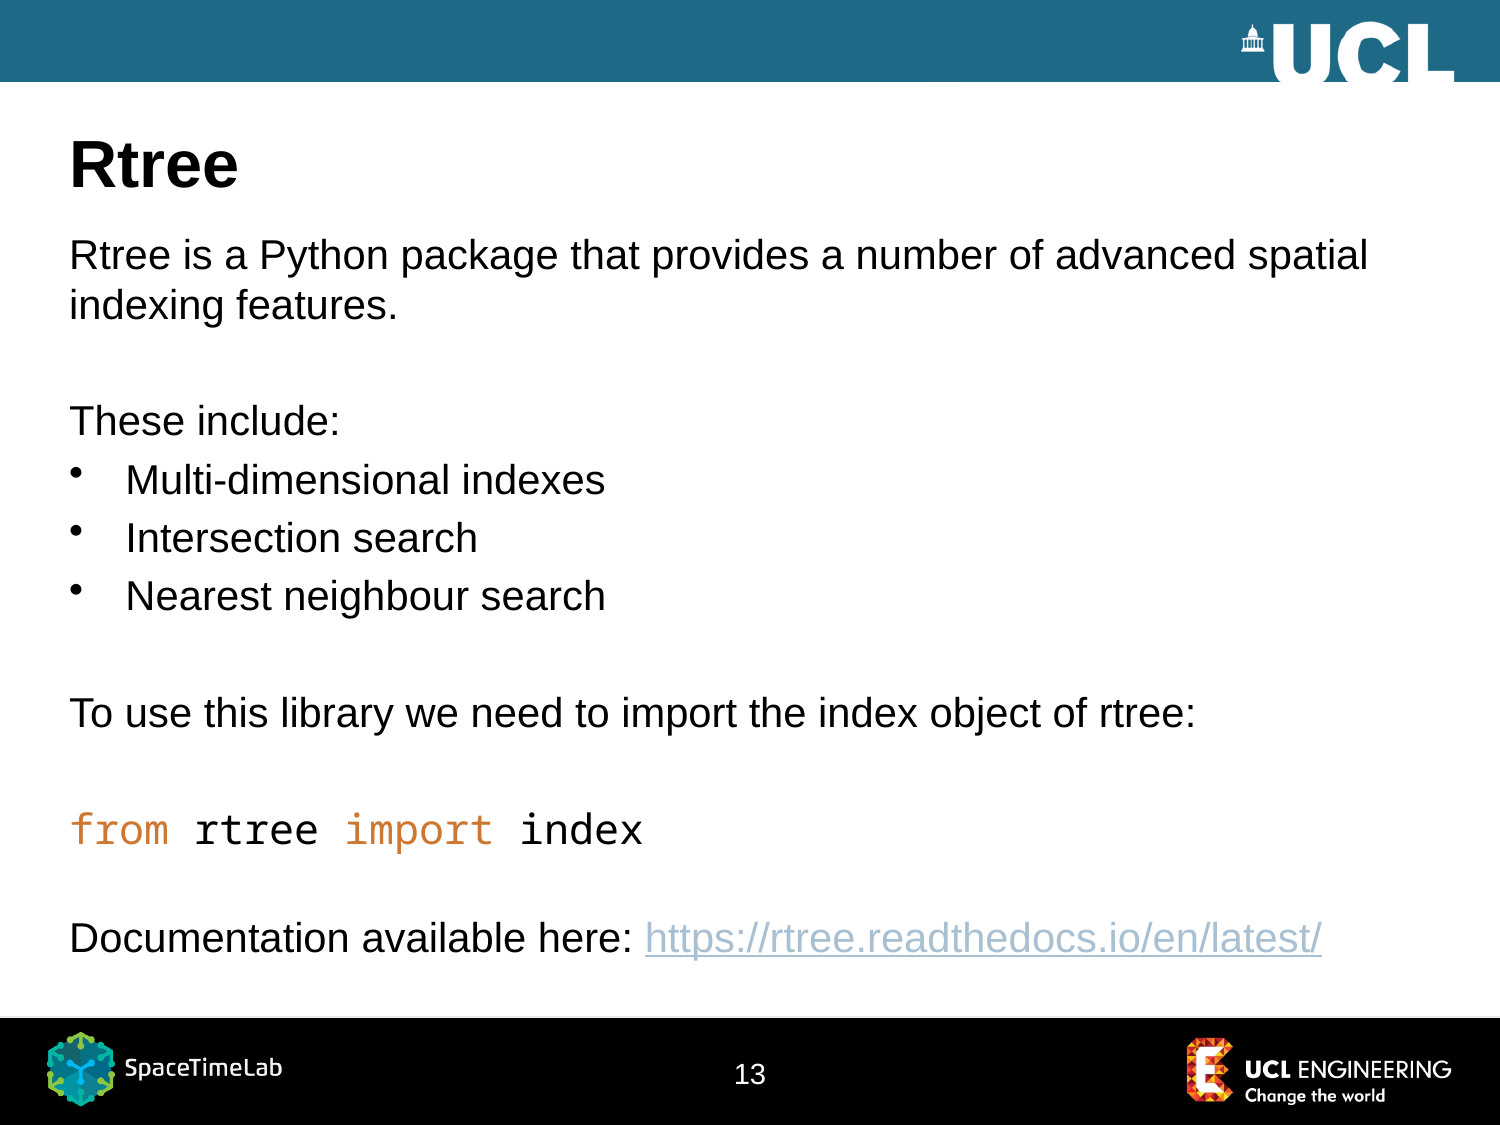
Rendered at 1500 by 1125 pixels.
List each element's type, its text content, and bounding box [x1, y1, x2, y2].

title Rtree [54, 113, 1447, 197]
footer 13 [496, 1042, 1004, 1103]
picture [0, 990, 1500, 1125]
list Rtree is a Python package that provides a number of advanced spatial indexing features. These include: Multi-dimensional indexes Intersection search Nearest neighbour search To use this library we need to import the index object of rtree: from rtree import index Documentation available here: https://rtree.readthedocs.io/en/latest/ [54, 219, 1447, 988]
